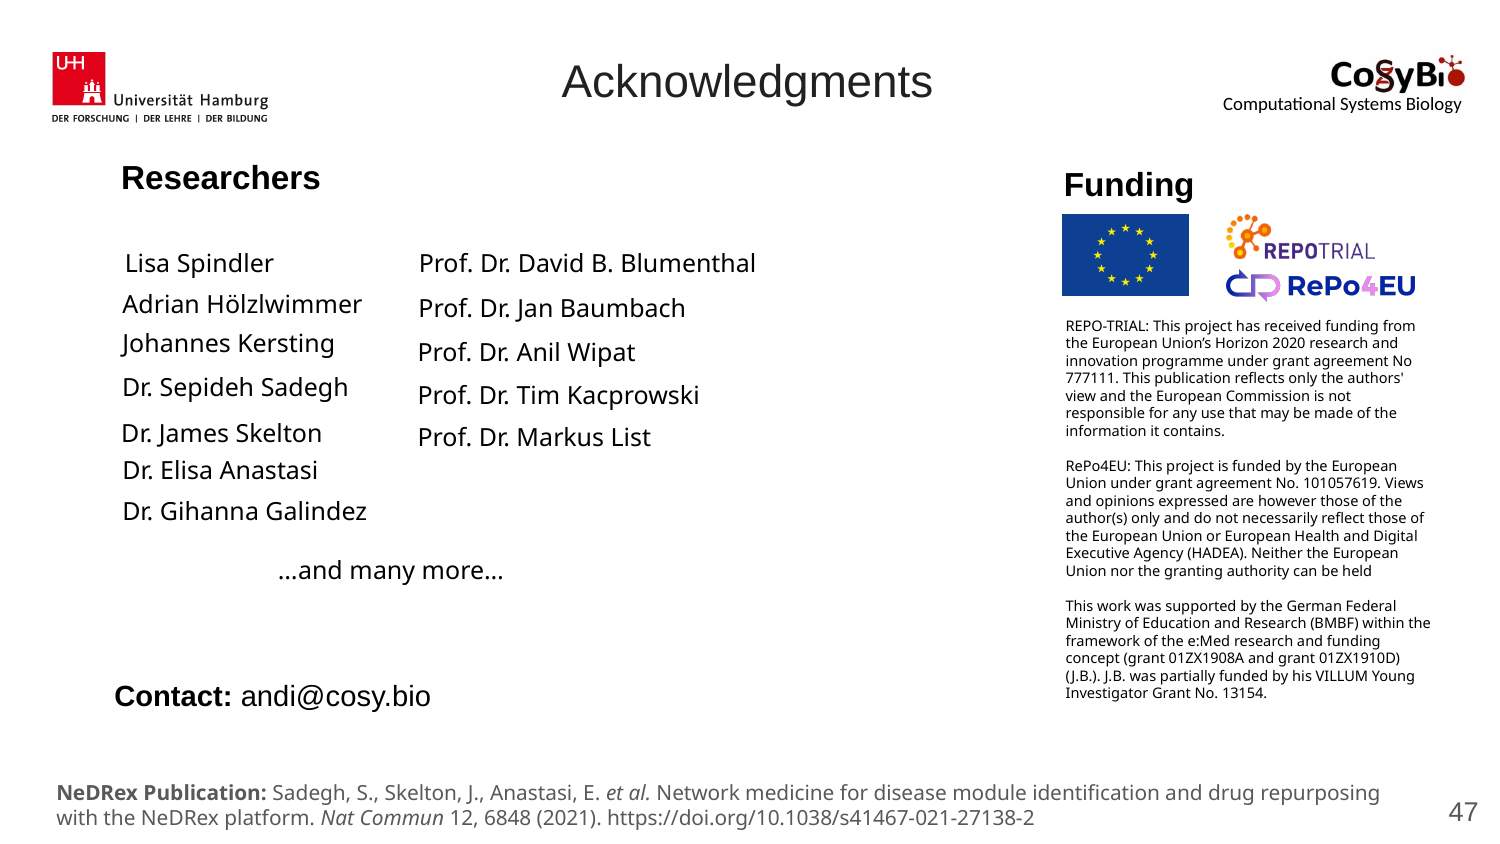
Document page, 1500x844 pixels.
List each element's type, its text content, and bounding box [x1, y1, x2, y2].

text_box Prof. Dr. Tim Kacprowski [402, 364, 814, 406]
picture [1226, 214, 1376, 259]
text_box Dr. Elisa Anastasi [107, 439, 379, 480]
picture [1324, 0, 1473, 149]
text_box Prof. Dr. Markus List [402, 406, 814, 472]
text_box Prof. Dr. Anil Wipat [402, 321, 814, 364]
text_box Dr. Sepideh Sadegh [107, 356, 379, 421]
picture [1226, 268, 1415, 302]
text_box Contact: andi@cosy.bio [99, 662, 490, 740]
text_box Funding [1048, 148, 1325, 226]
text_box Prof. Dr. David B. Blumenthal [436, 232, 815, 298]
text_box Adrian Hölzlwimmer [107, 274, 436, 339]
text_box Researchers [106, 141, 382, 219]
text_box Johannes Kersting [107, 339, 402, 378]
title Acknowledgments [281, 50, 1215, 122]
list NeDRex Publication: Sadegh, S., Skelton, J., Anastasi, E. et al. Network medicine for disease module identification and drug repurposing with the NeDRex platform. Nat Commun 12, 6848 (2021). https://doi.org/10.1038/s41467-021-27138-2 [41, 764, 1415, 836]
text_box REPO-TRIAL: This project has received funding from the European Union’s Horizon 2020 research and innovation programme under grant agreement No 777111. This publication reflects only the authors' view and the European Commission is not responsible for any use that may be made of the information it contains.​ RePo4EU: This project is funded by the European Union under grant agreement No. 101057619. Views and opinions expressed are however those of the author(s) only and do not necessarily reflect those of the European Union or European Health and Digital Executive Agency (HADEA). Neither the European Union nor the granting authority can be held​ This work was supported by the German Federal Ministry of Education and Research (BMBF) within the framework of the e:Med research and funding concept (grant 01ZX1908A and grant 01ZX1910D) (J.B.). J.B. was partially funded by his VILLUM Young Investigator Grant No. 13154. [1050, 301, 1450, 753]
slide_number ‹#› [1403, 779, 1494, 844]
picture [0, 0, 320, 149]
text_box Lisa Spindler [109, 232, 439, 297]
text_box Dr. James Skelton [106, 402, 378, 467]
text_box Prof. Dr. Jan Baumbach [436, 298, 778, 321]
picture [1061, 214, 1189, 297]
text_box Dr. Gihanna Galindez …and many more… [107, 480, 525, 592]
